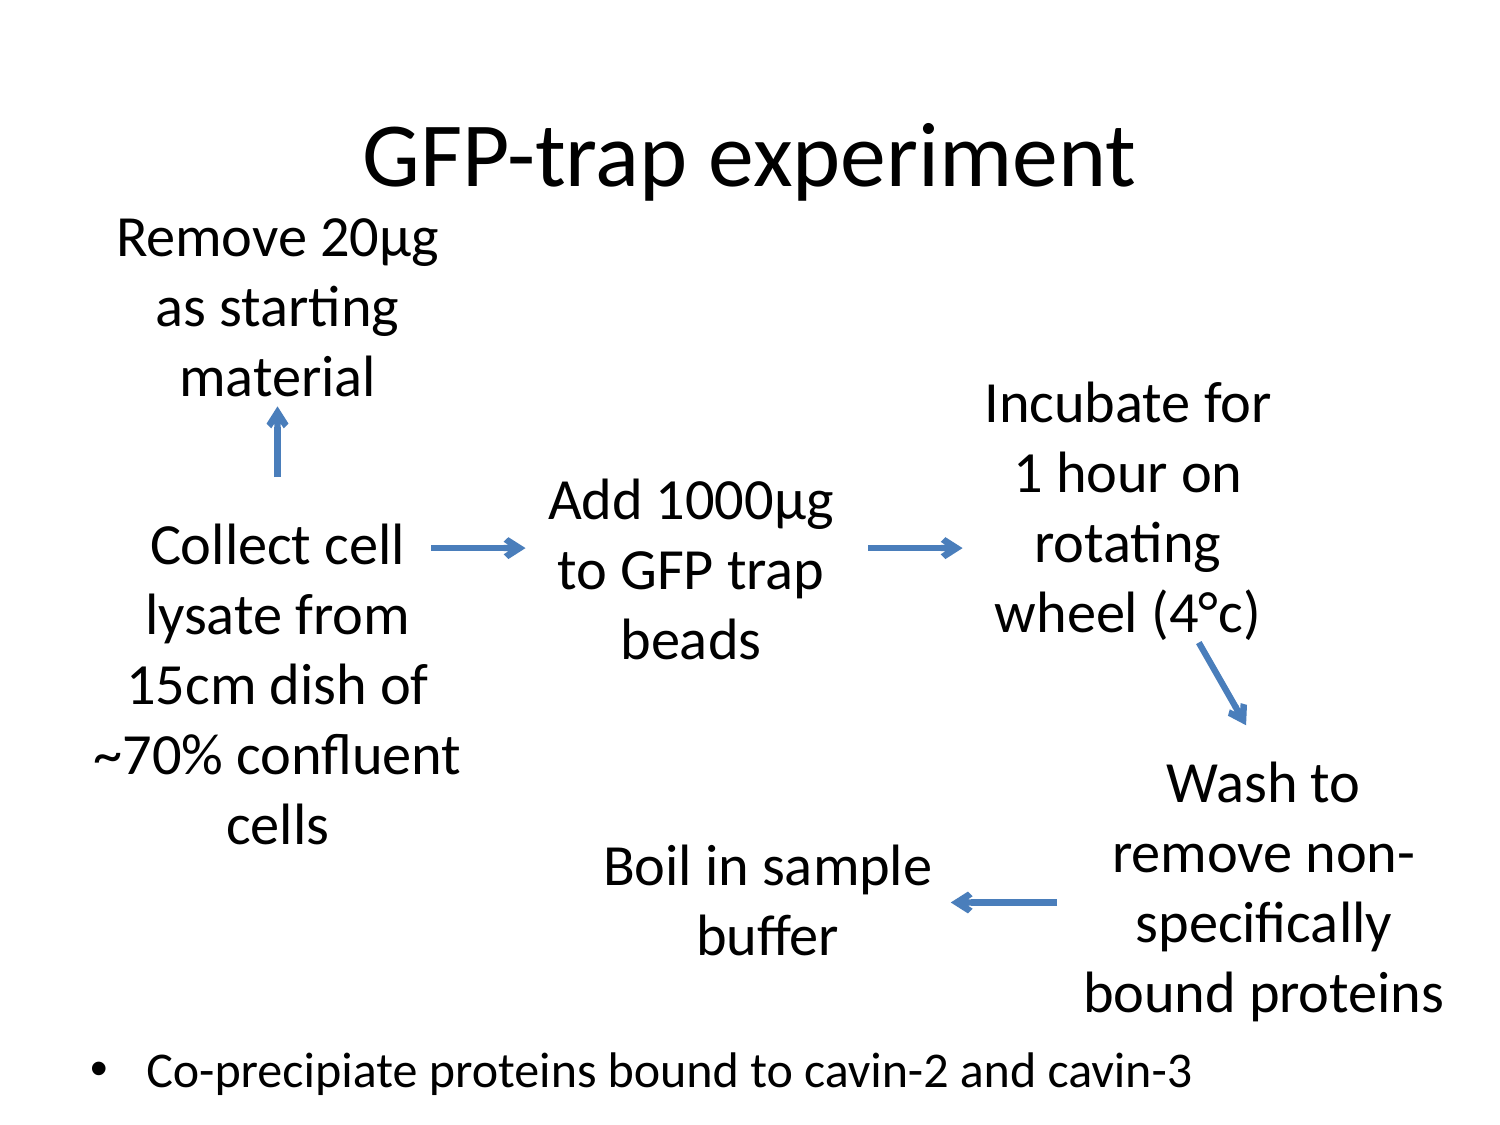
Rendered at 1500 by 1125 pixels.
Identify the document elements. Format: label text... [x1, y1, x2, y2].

list Co-precipiate proteins bound to cavin-2 and cavin-3 [75, 1043, 1425, 1118]
title GFP-trap experiment [75, 56, 1425, 189]
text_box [64, 190, 1471, 1036]
